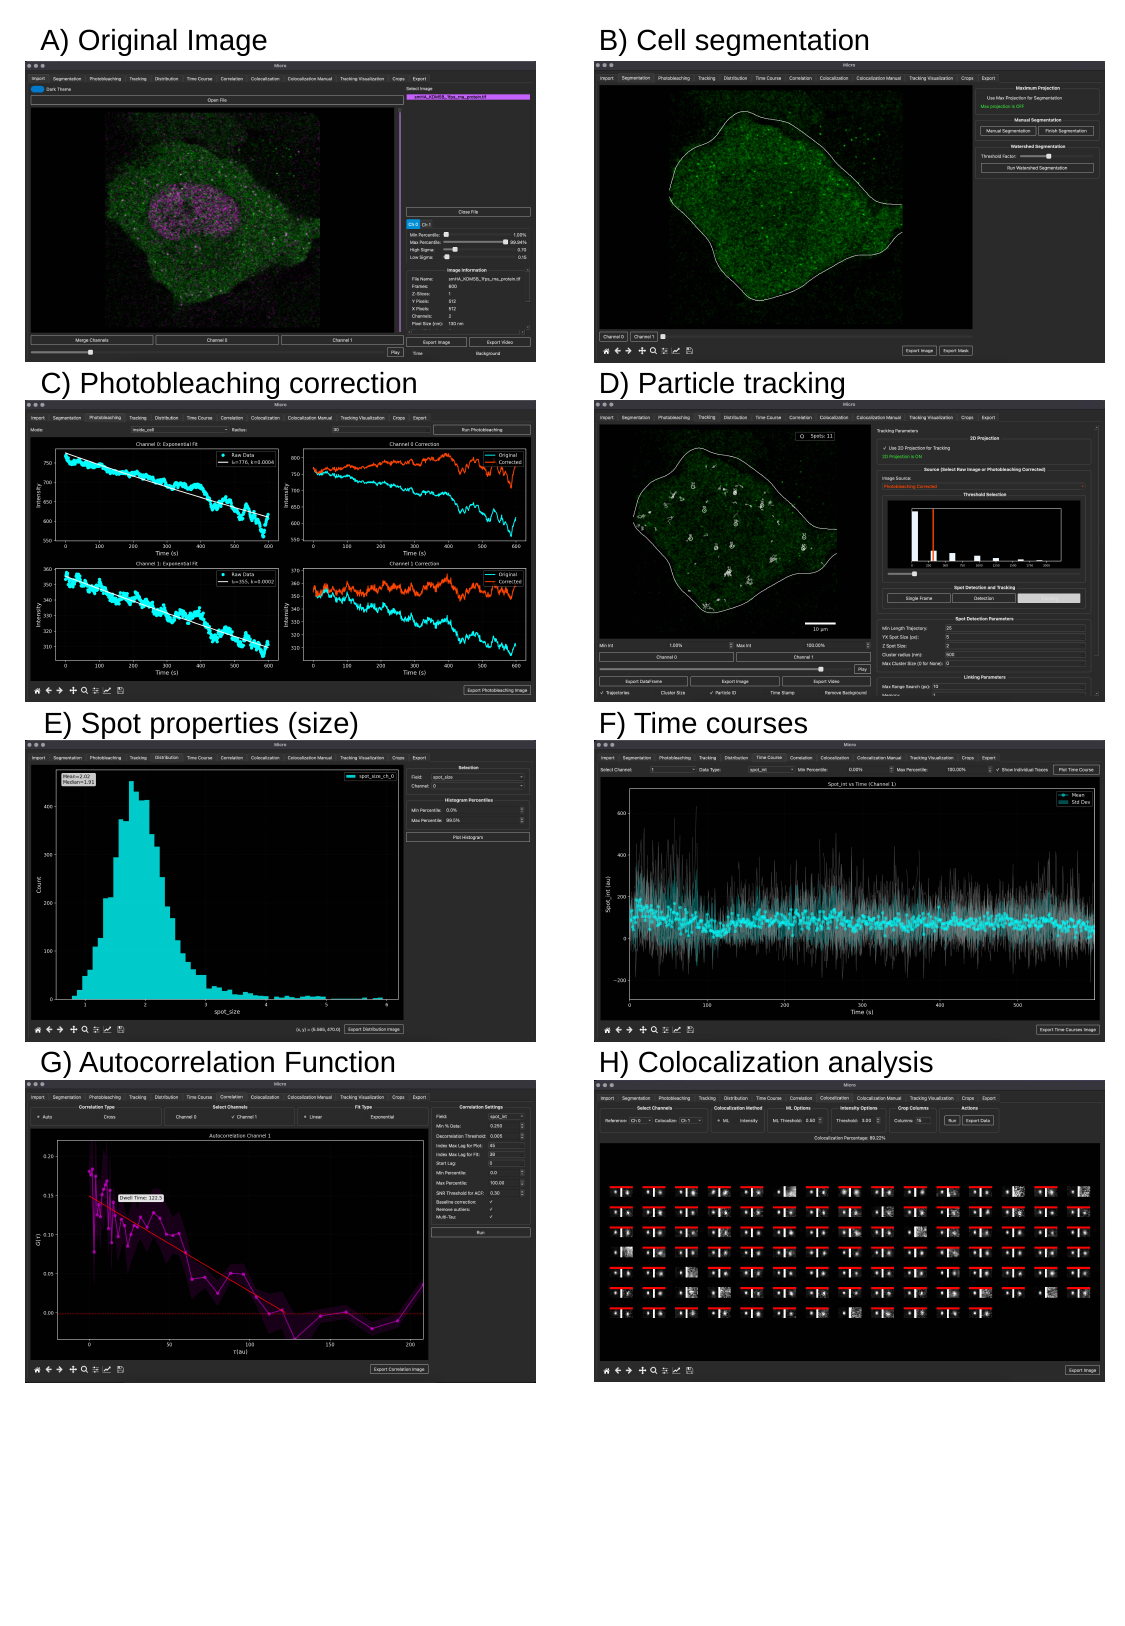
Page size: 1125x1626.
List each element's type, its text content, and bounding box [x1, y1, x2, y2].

text_box F) Time courses [584, 697, 824, 748]
picture [25, 1079, 537, 1383]
picture [594, 1079, 1106, 1383]
picture [594, 740, 1106, 1043]
text_box D) Particle tracking [584, 357, 862, 407]
text_box H) Colocalization analysis [584, 1035, 950, 1086]
picture [594, 60, 1106, 363]
text_box C) Photobleaching correction [25, 363, 434, 400]
text_box G) Autocorrelation Function [25, 1043, 412, 1079]
picture [25, 739, 537, 1043]
text_box E) Spot properties (size) [28, 703, 375, 739]
picture [25, 60, 537, 363]
picture [25, 400, 537, 703]
text_box B) Cell segmentation [584, 13, 886, 64]
picture [594, 400, 1106, 703]
text_box A) Original Image [25, 13, 284, 60]
